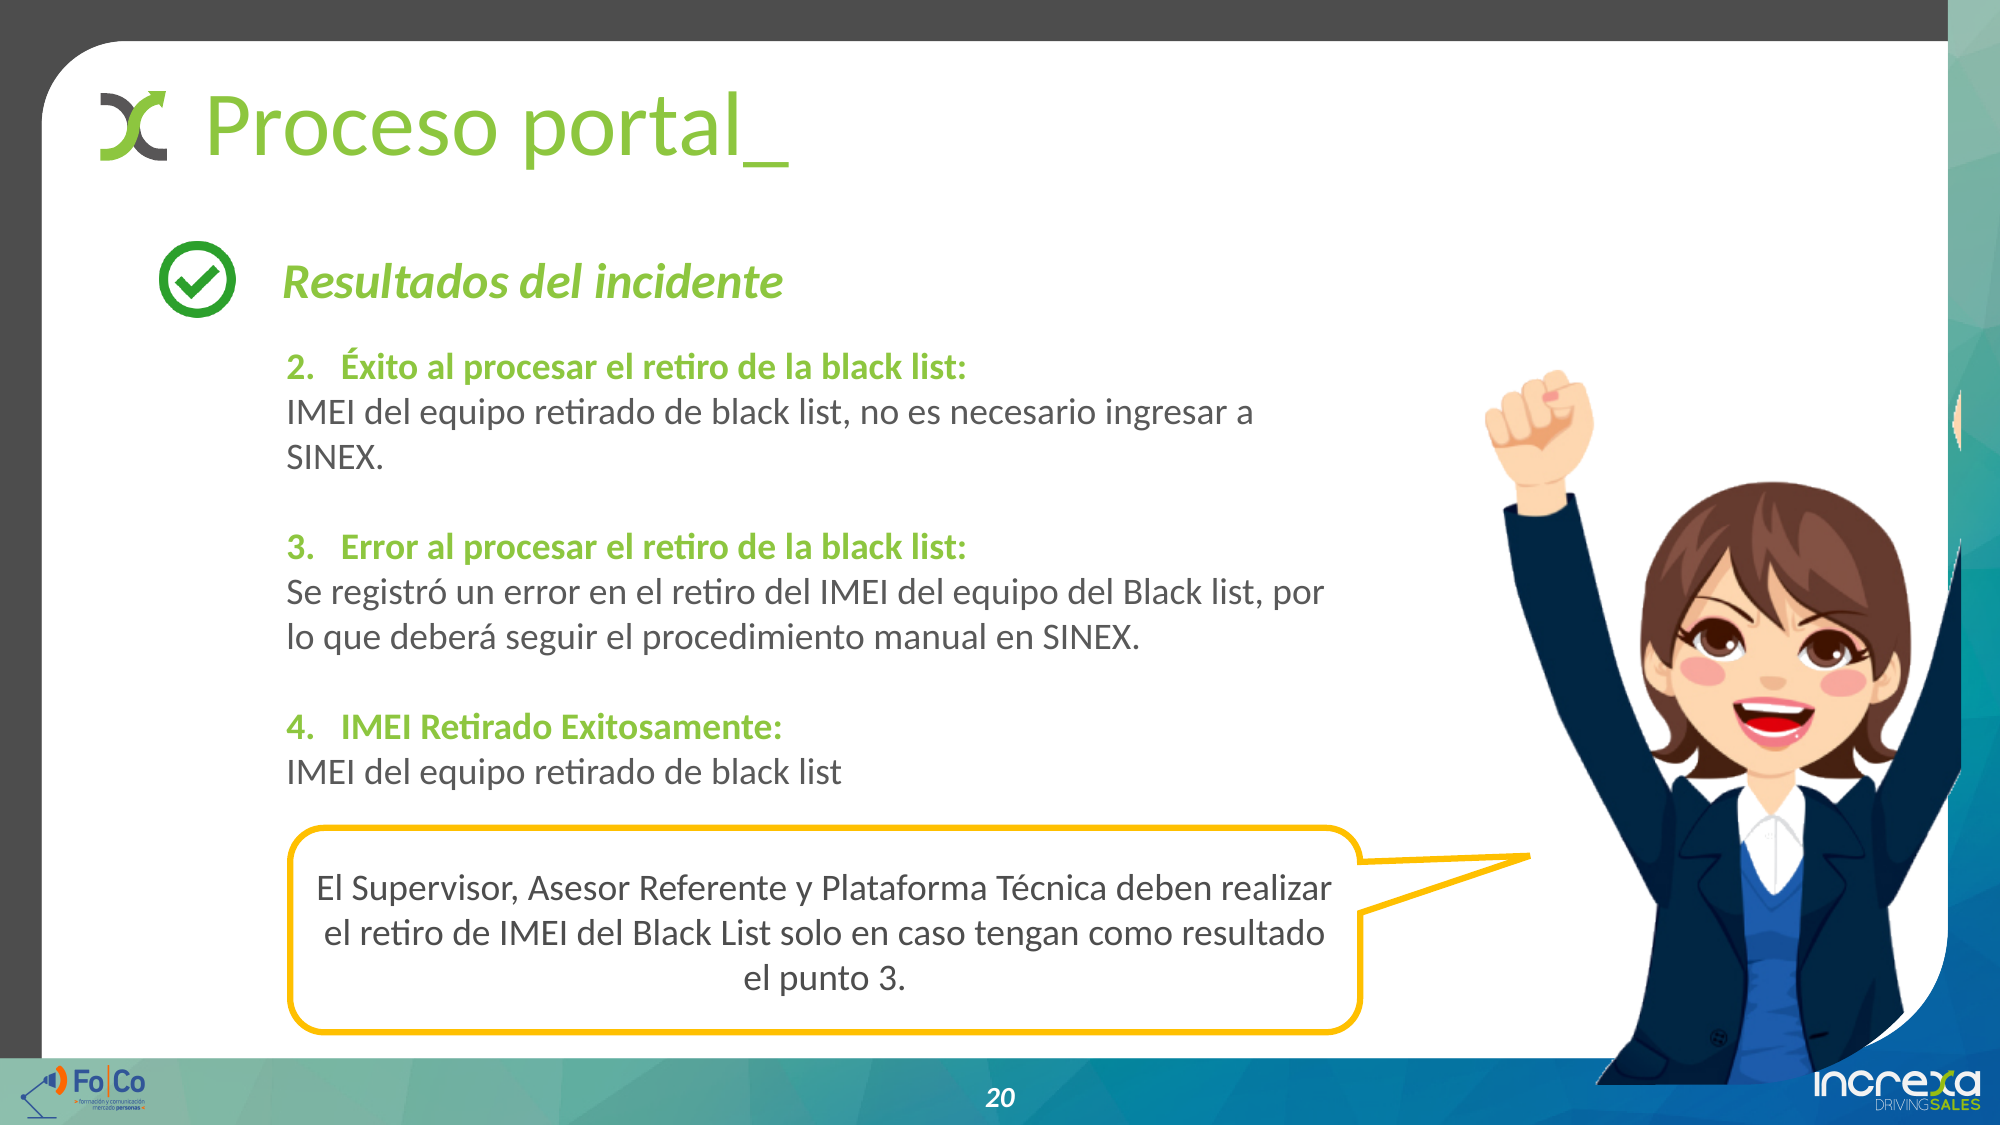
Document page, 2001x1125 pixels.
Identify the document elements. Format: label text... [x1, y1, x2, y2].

text_box El Supervisor, Asesor Referente y Plataforma Técnica deben realizar el retiro de IMEI del Black List solo en caso tengan como resultado el punto 3. [289, 826, 1292, 1034]
slide_number 20 [774, 1076, 1225, 1115]
text_box Resultados del incidente [268, 240, 800, 316]
text_box 2. Éxito al procesar el retiro de la black list: IMEI del equipo retirado de black list, no es necesario ingresar a SINEX. 3. Error al procesar el retiro de la black list: Se registró un error en el retiro del IMEI del equipo del Black list, por lo que deberá seguir el procedimiento manual en SINEX. 4. IMEI Retirado Exitosamente: IMEI del equipo retirado de black list [196, 334, 1292, 800]
title Proceso portal_ [189, 81, 1863, 171]
picture [0, 0, 2000, 1125]
